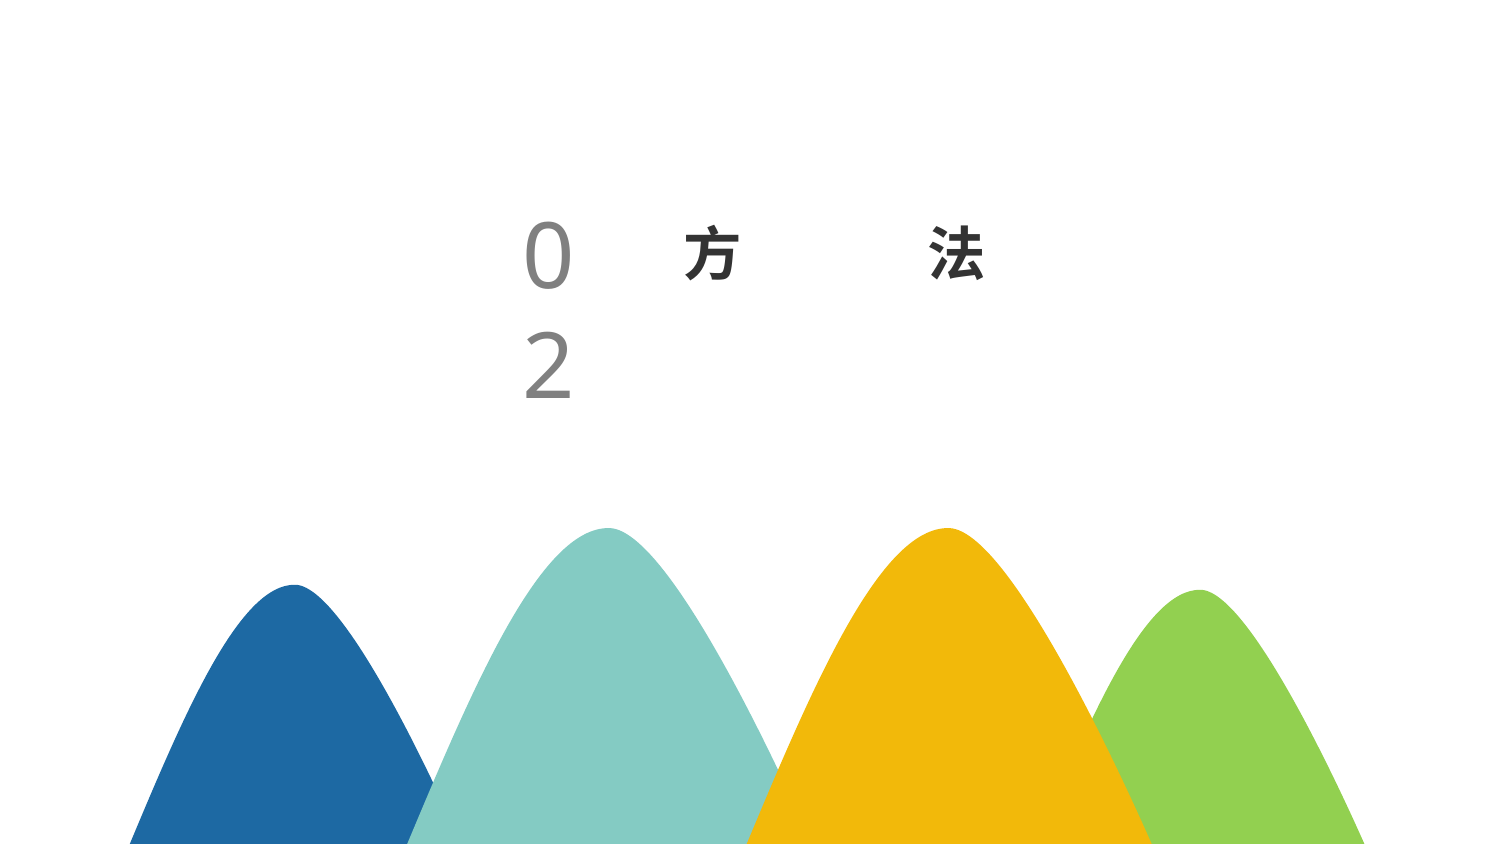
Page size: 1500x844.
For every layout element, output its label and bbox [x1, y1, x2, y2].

text_box [483, 189, 1003, 316]
text_box [127, 527, 1373, 844]
